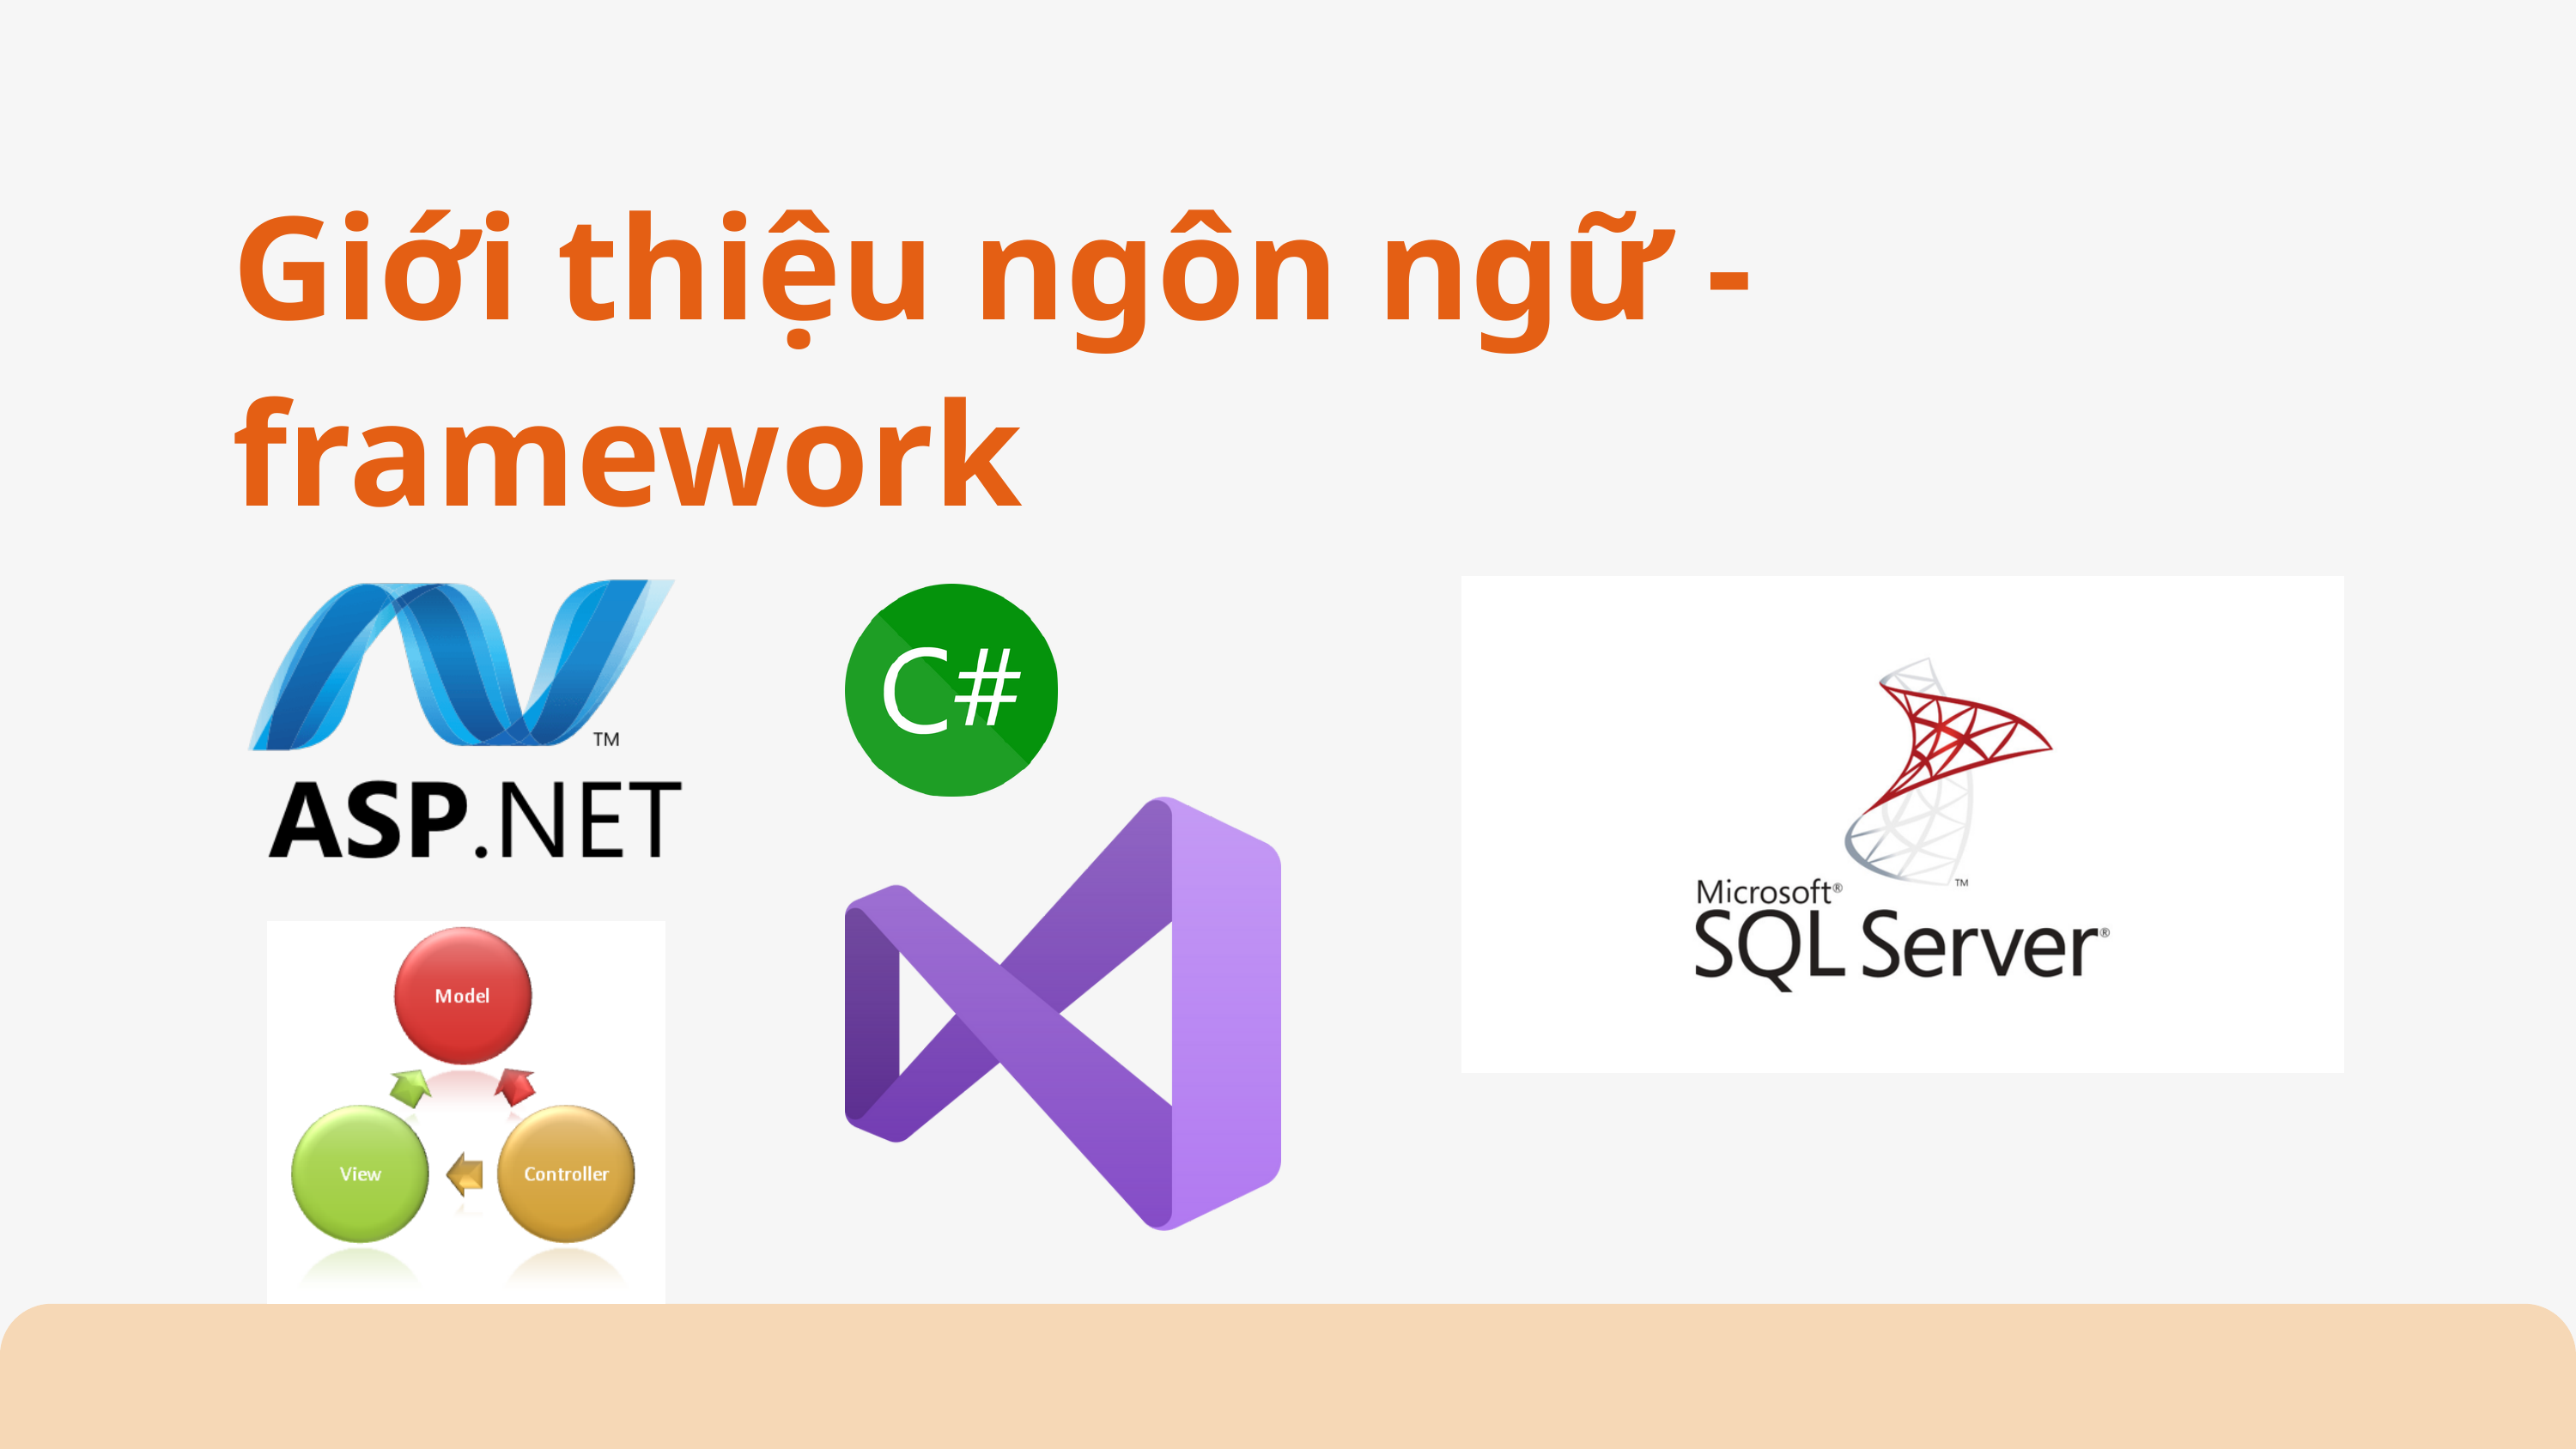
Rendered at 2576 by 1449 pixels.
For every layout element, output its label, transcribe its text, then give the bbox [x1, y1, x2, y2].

picture [845, 583, 1282, 1233]
picture [1461, 576, 2344, 1073]
picture [144, 480, 787, 1304]
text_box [0, 1303, 2576, 1449]
text_box Giới thiệu ngôn ngữ - framework [232, 162, 2344, 535]
